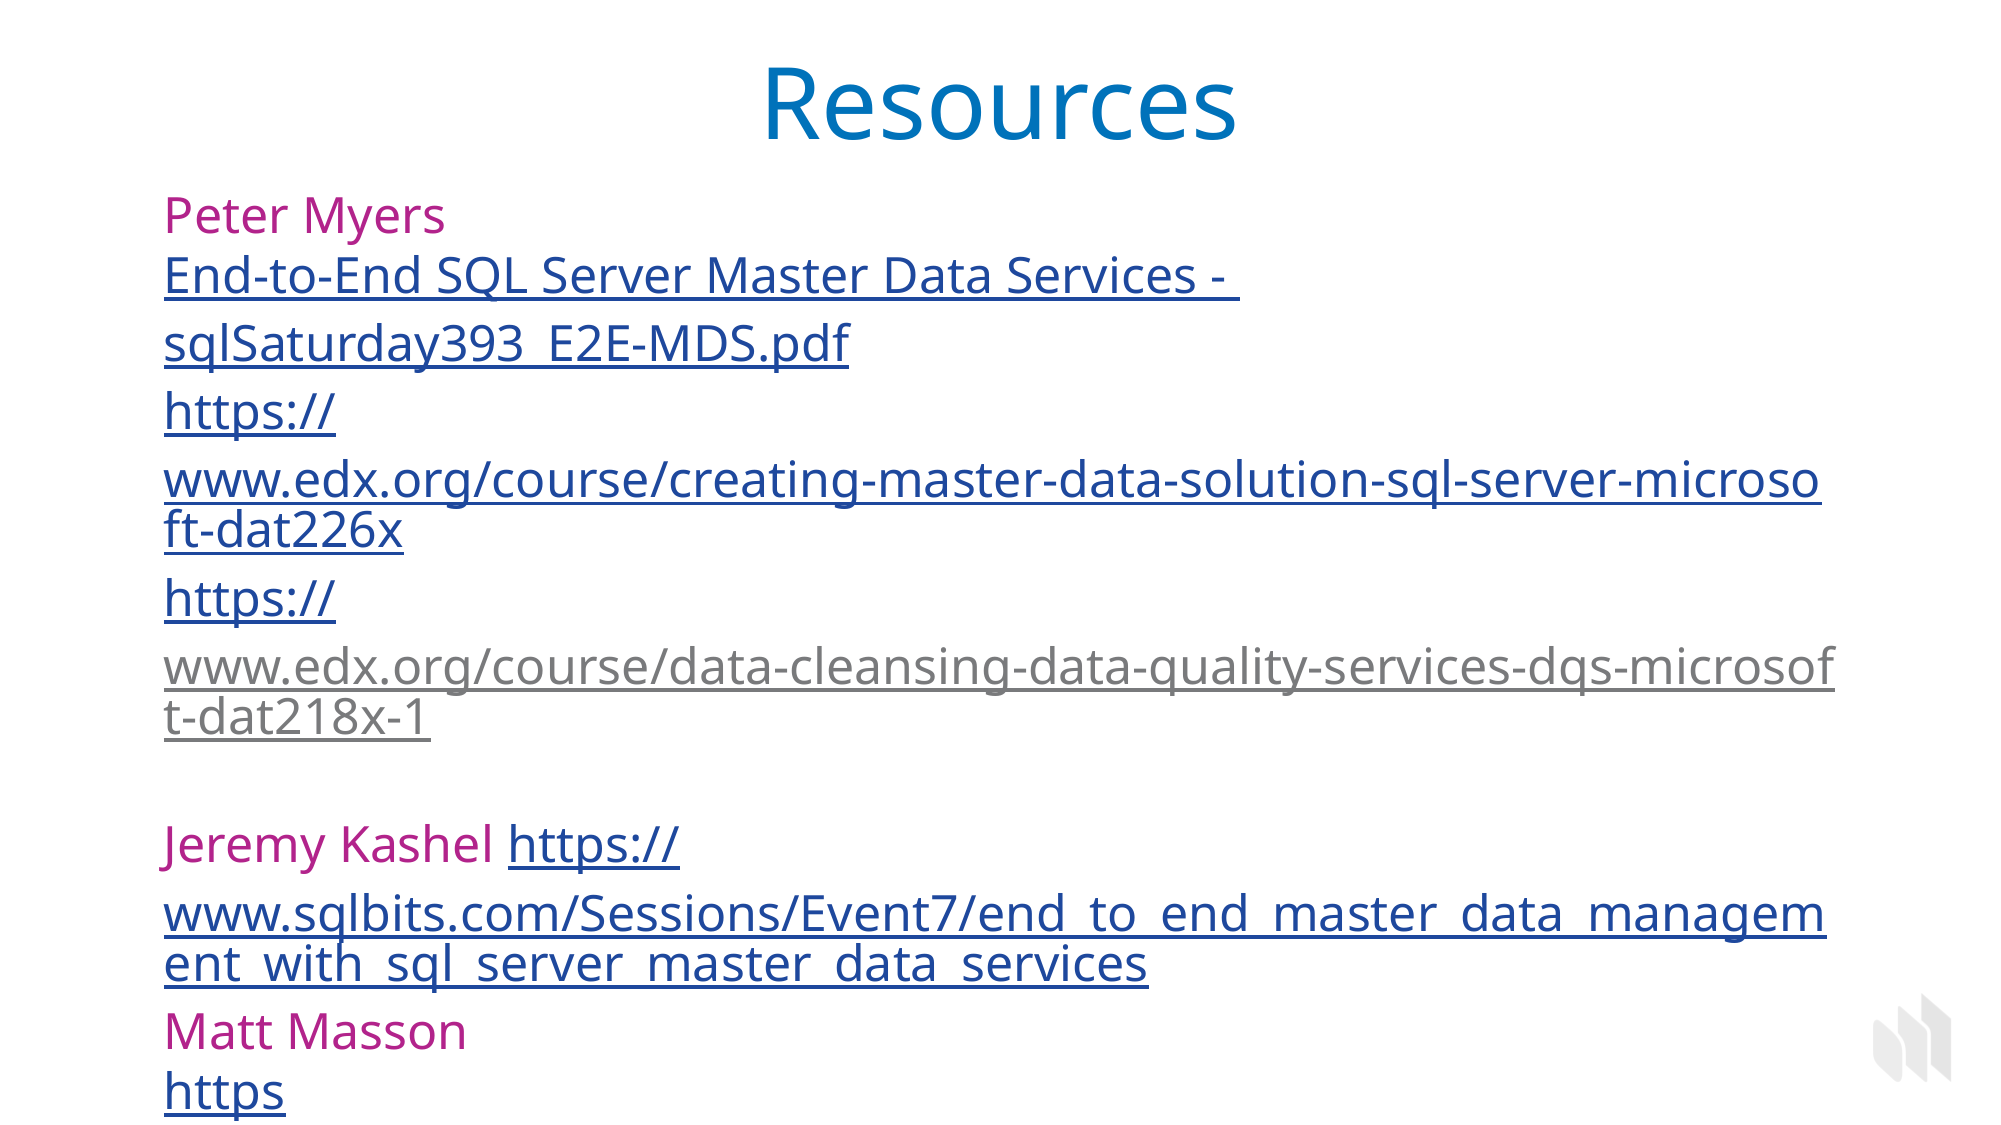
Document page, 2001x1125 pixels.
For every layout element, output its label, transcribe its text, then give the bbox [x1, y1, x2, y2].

list Peter Myers End-to-End SQL Server Master Data Services - sqlSaturday393_E2E-MDS.pdf https://www.edx.org/course/creating-master-data-solution-sql-server-microsoft-dat226x https://www.edx.org/course/data-cleansing-data-quality-services-dqs-microsoft-dat218x-1 Jeremy Kashel https://www.sqlbits.com/Sessions/Event7/end_to_end_master_data_management_with_sql_server_master_data_services Matt Masson https://www.mattmasson.com/2012/03/getting-started-with-dqs-and-mds/ Steve Simon http://www.sqlsaturday.com/647/Sessions/Details.aspx?sid=67436 [148, 215, 1852, 1044]
list Resources [148, 45, 1852, 215]
